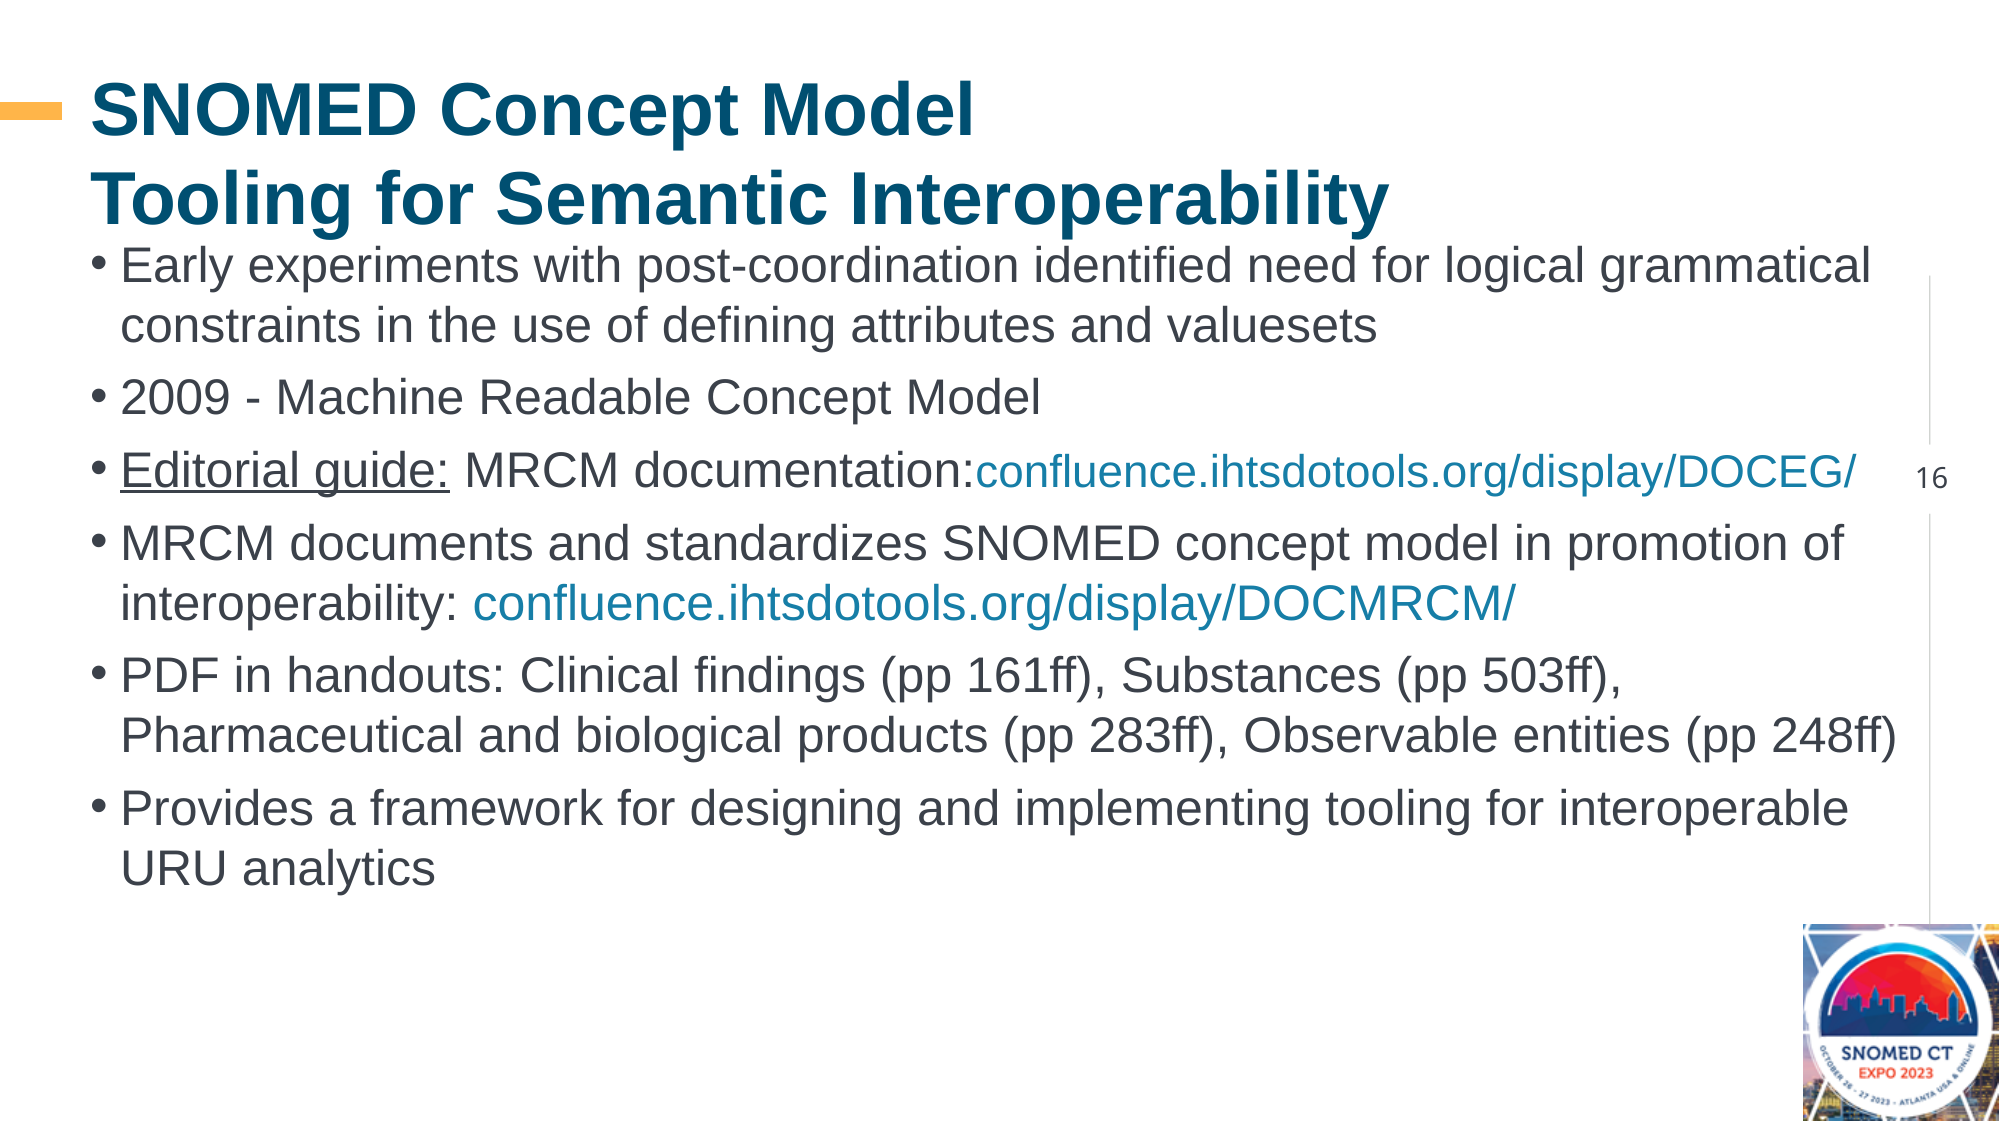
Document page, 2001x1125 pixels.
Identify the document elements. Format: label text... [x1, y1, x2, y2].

title SNOMED Concept Model Tooling for Semantic Interoperability [75, 60, 1850, 242]
subtitle Early experiments with post-coordination identified need for logical grammatical constraints in the use of defining attributes and valuesets 2009 - Machine Readable Concept Model Editorial guide: MRCM documentation:confluence.ihtsdotools.org/display/DOCEG/ MRCM documents and standardizes SNOMED concept model in promotion of interoperability: confluence.ihtsdotools.org/display/DOCMRCM/ PDF in handouts: Clinical findings (pp 161ff), Substances (pp 503ff), Pharmaceutical and biological products (pp 283ff), Observable entities (pp 248ff) Provides a framework for designing and implementing tooling for interoperable URU analytics [75, 224, 1958, 974]
picture [1803, 924, 2000, 1125]
